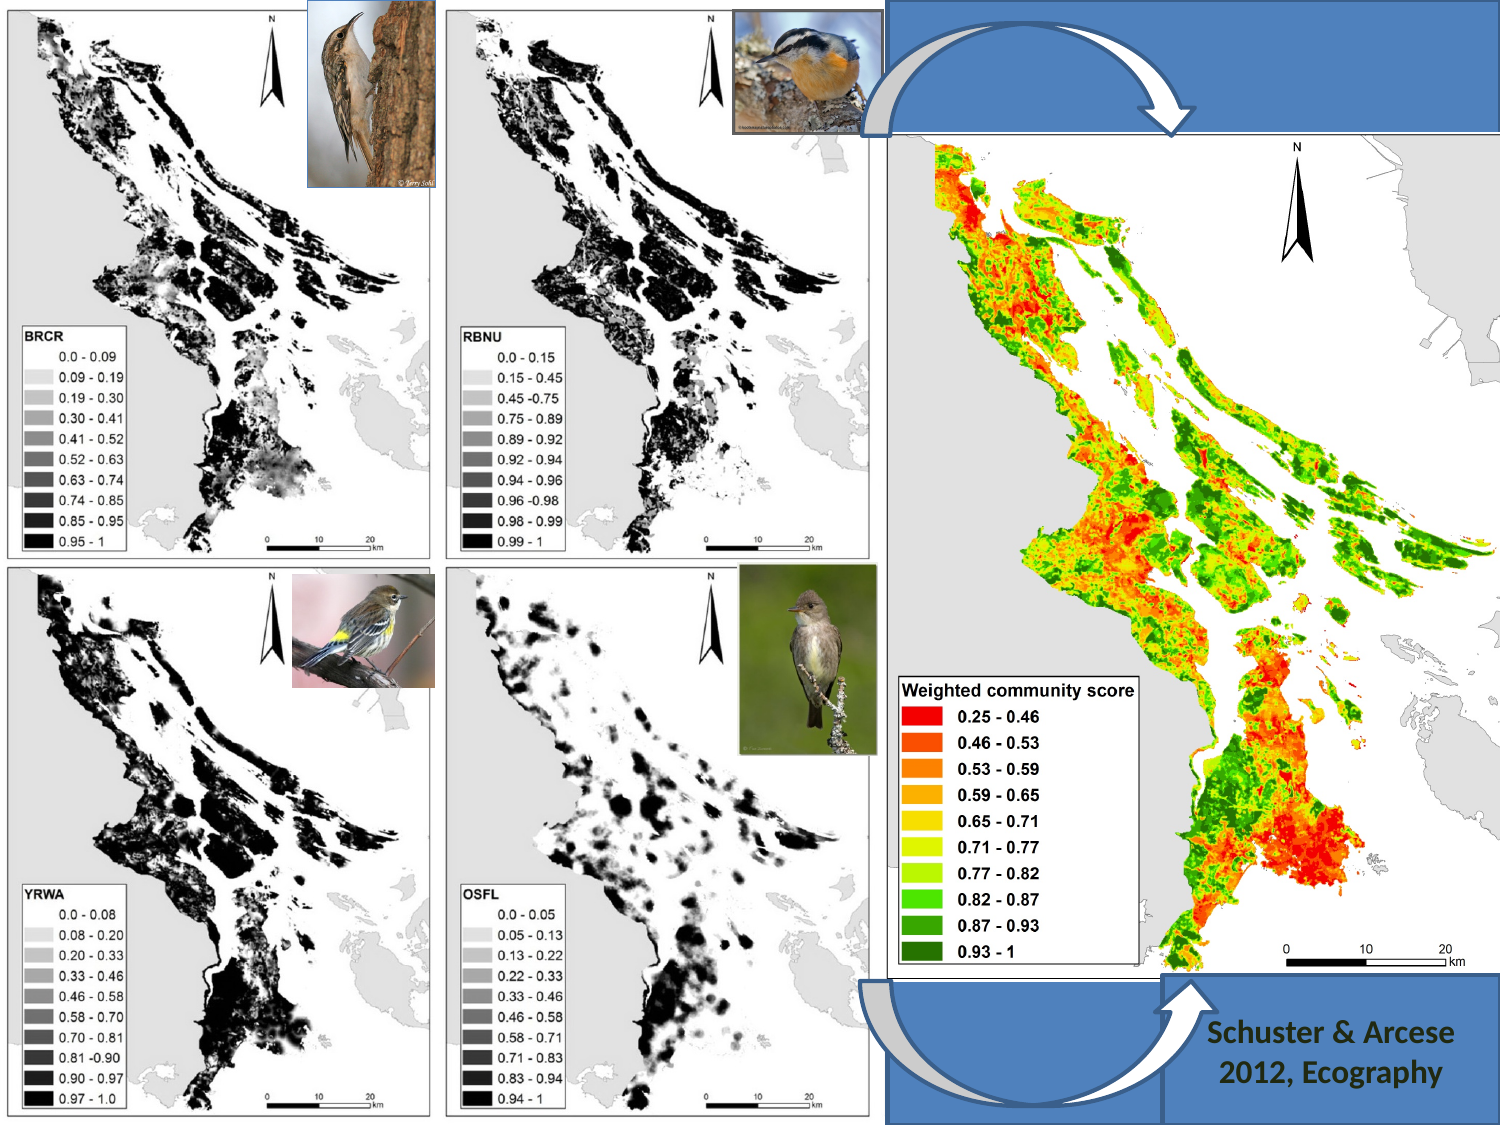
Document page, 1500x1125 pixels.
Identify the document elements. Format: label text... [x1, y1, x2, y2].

text_box [885, 0, 1500, 131]
text_box Schuster & Arcese 2012, Ecography [1317, 991, 1500, 1125]
picture [0, 0, 1500, 1125]
